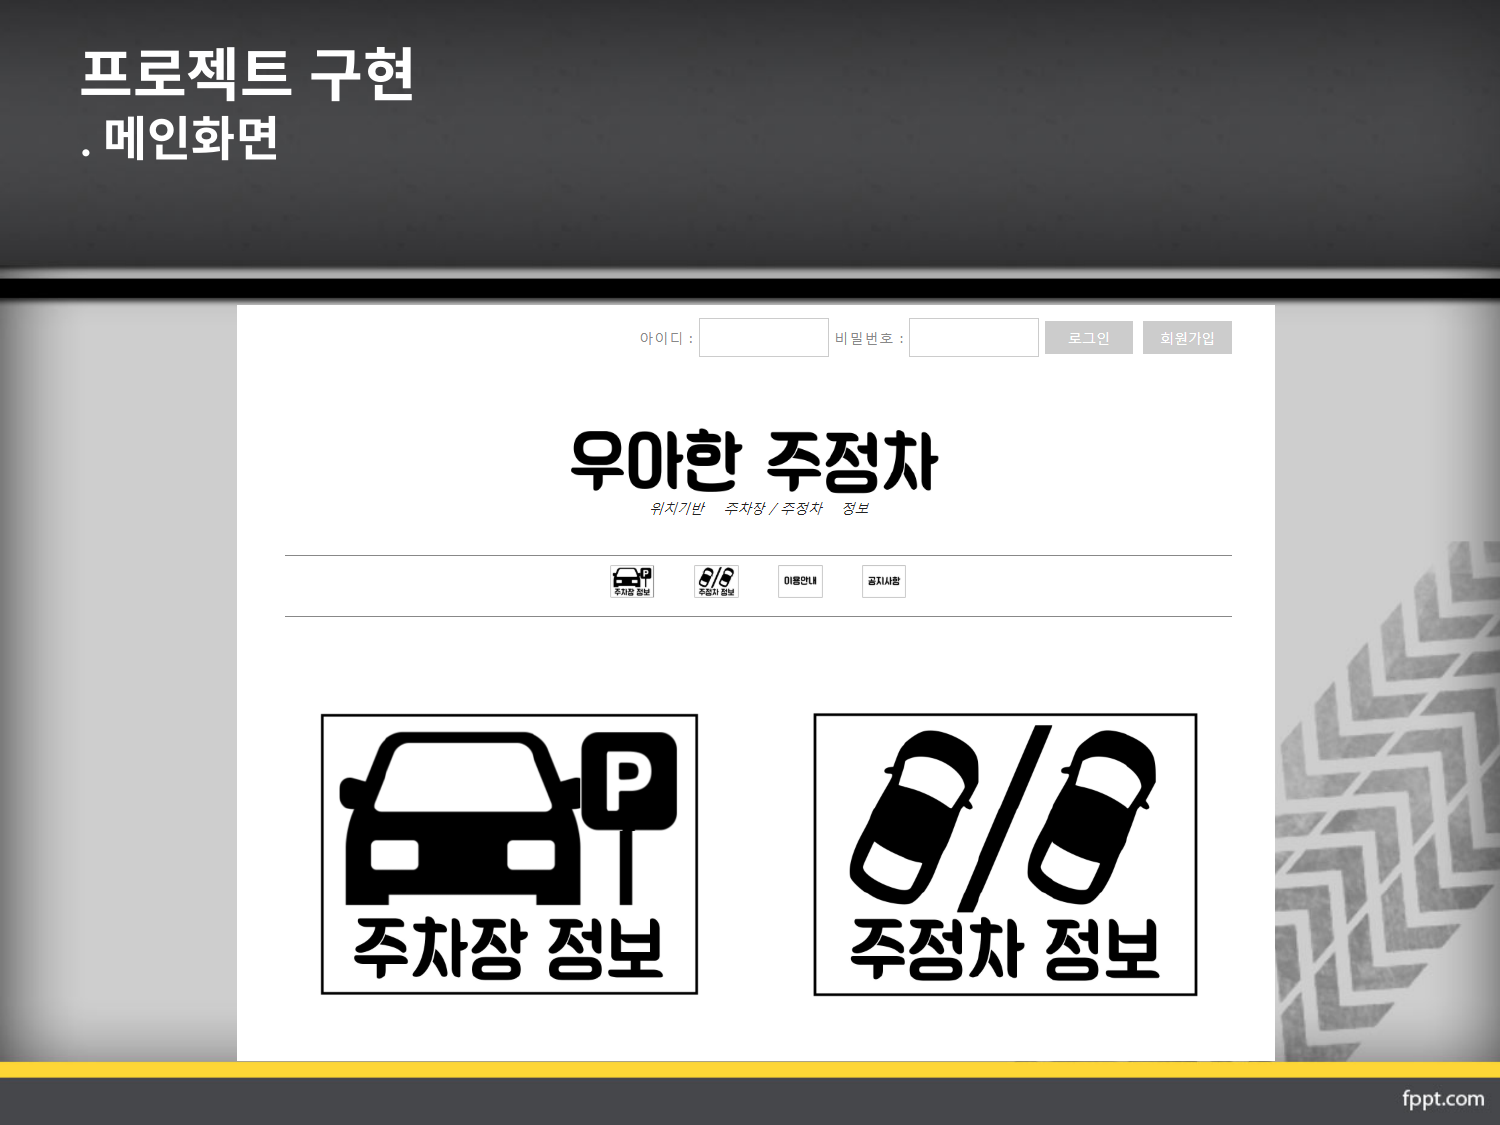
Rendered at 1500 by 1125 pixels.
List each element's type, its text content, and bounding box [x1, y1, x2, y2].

text_box 프로젝트 구현 .메인화면 [64, 33, 615, 221]
picture [0, 0, 1500, 1125]
